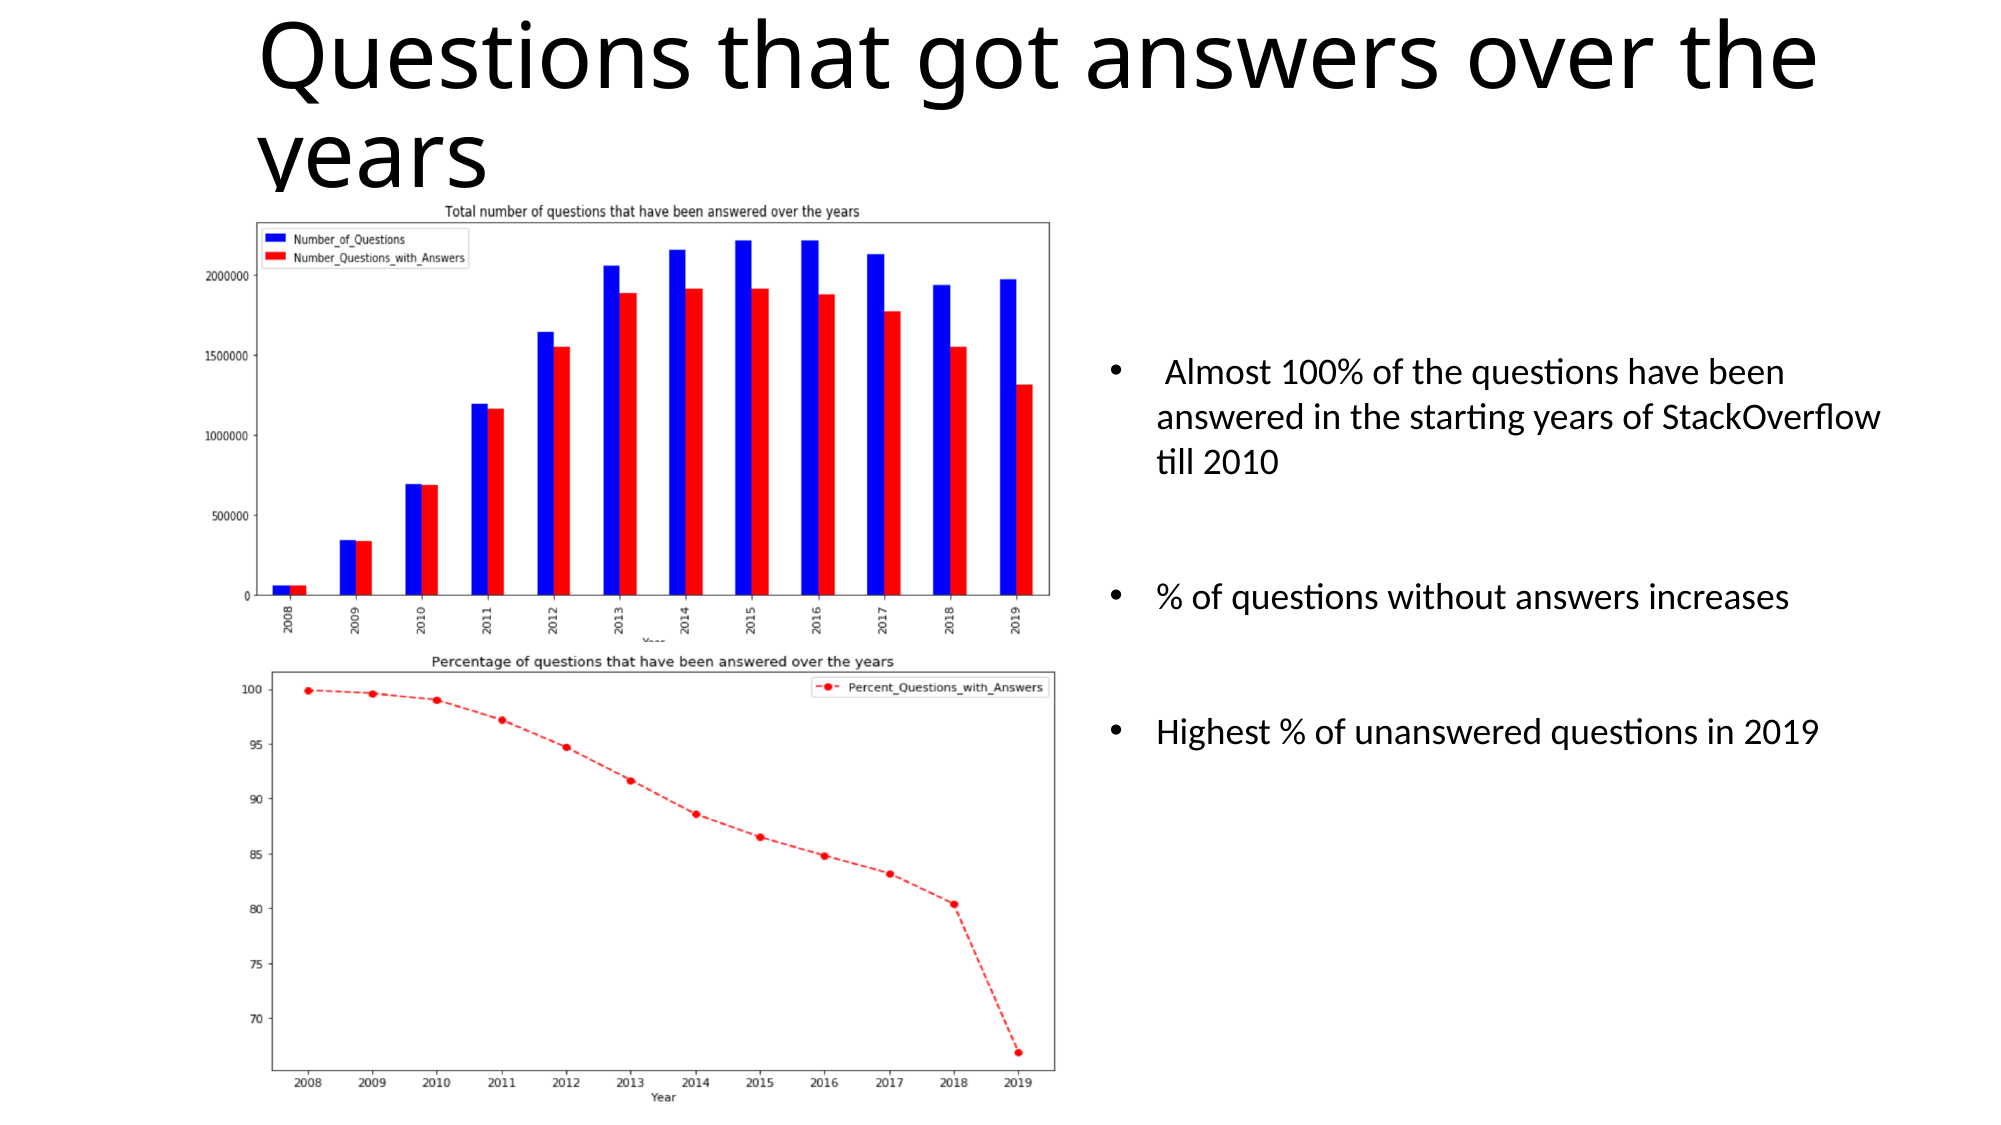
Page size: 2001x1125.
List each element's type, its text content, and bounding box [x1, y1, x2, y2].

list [186, 192, 1084, 671]
text_box Almost 100% of the questions have been answered in the starting years of StackOverflow till 2010 % of questions without answers increases Highest % of unanswered questions in 2019 [1094, 339, 1936, 850]
picture [241, 642, 1083, 1121]
title Questions that got answers over the years [242, 0, 1968, 218]
